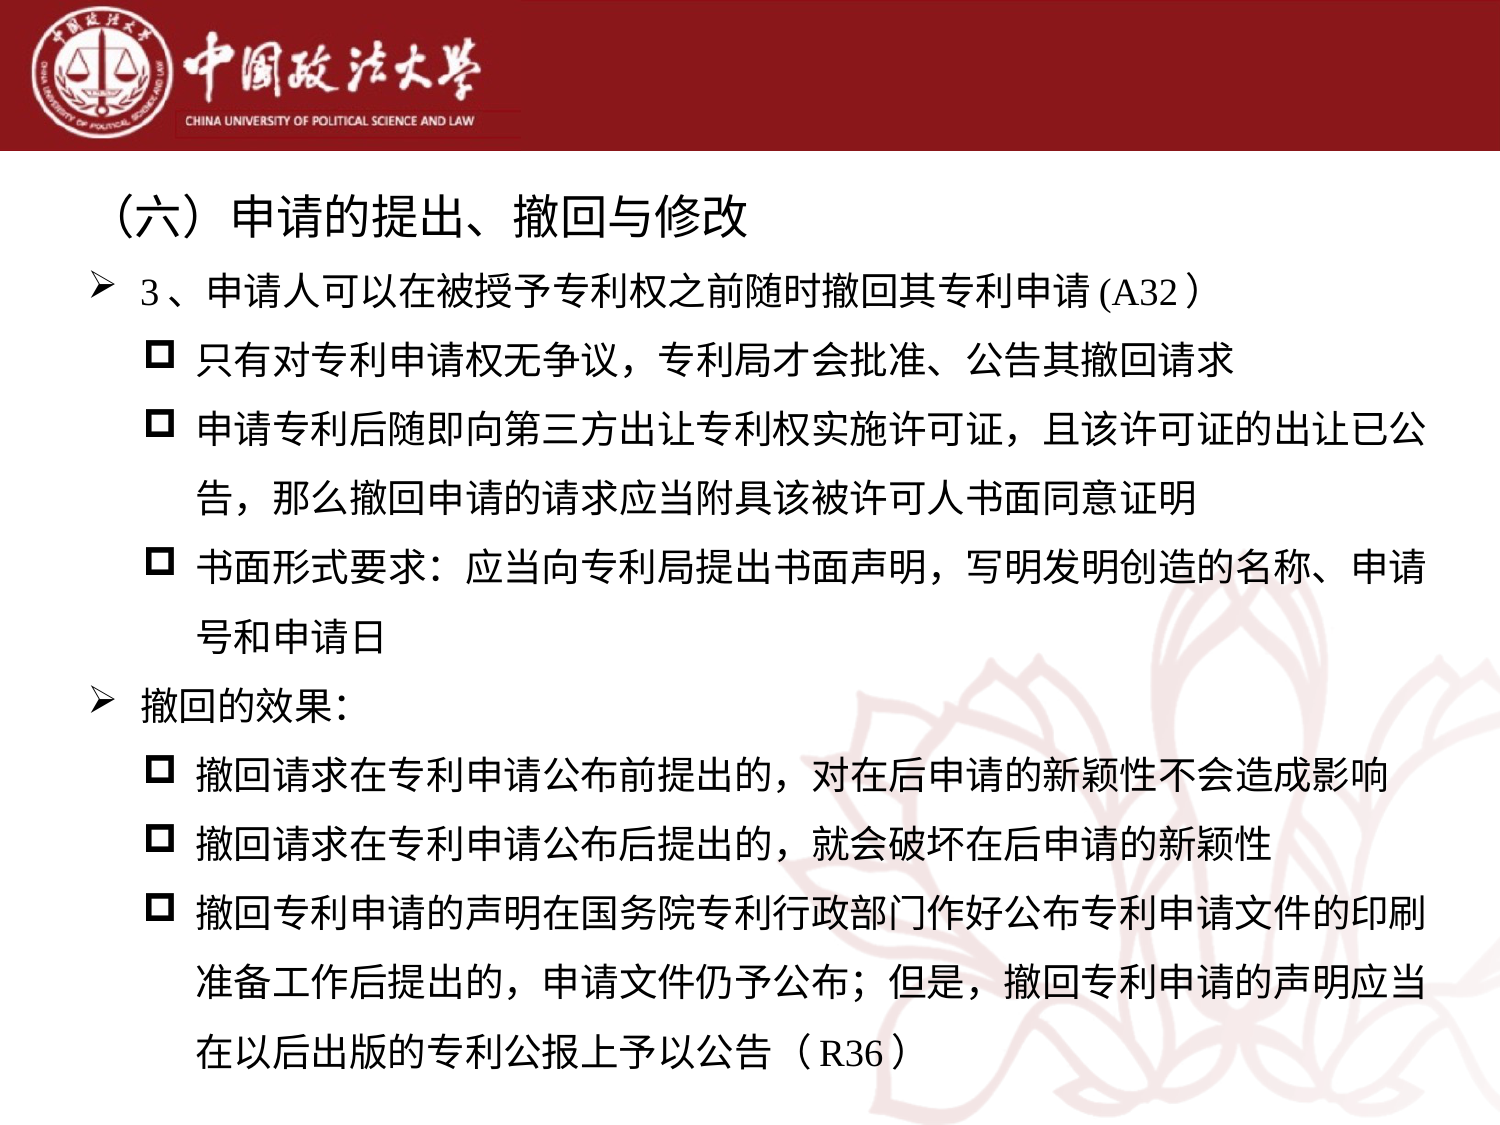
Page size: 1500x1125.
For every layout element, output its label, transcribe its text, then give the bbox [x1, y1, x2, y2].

picture [0, 0, 1500, 151]
picture [773, 533, 1500, 1125]
list （六）申请的提出、撤回与修改 3、申请人可以在被授予专利权之前随时撤回其专利申请(A32） 只有对专利申请权无争议，专利局才会批准、公告其撤回请求 申请专利后随即向第三方出让专利权实施许可证，且该许可证的出让已公告，那么撤回申请的请求应当附具该被许可人书面同意证明 书面形式要求：应当向专利局提出书面声明，写明发明创造的名称、申请号和申请日 撤回的效果： 撤回请求在专利申请公布前提出的，对在后申请的新颖性不会造成影响 撤回请求在专利申请公布后提出的，就会破坏在后申请的新颖性 撤回专利申请的声明在国务院专利行政部门作好公布专利申请文件的印刷准备工作后提出的，申请文件仍予公布；但是，撤回专利申请的声明应当在以后出版的专利公报上予以公告（R36） [37, 151, 1456, 1095]
